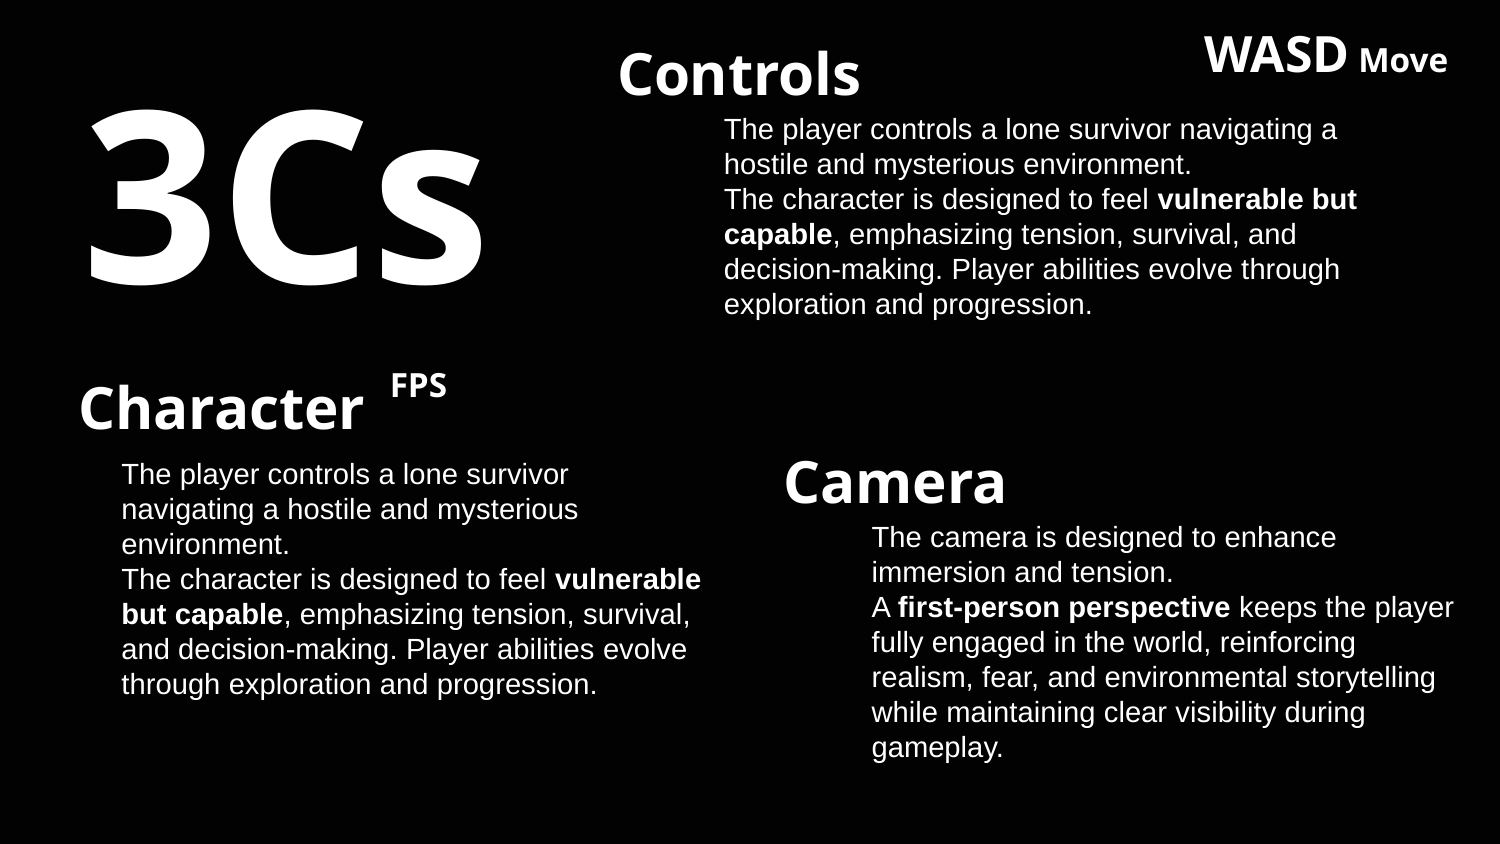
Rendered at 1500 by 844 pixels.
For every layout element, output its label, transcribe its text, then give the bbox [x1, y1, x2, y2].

text_box The camera is designed to enhance immersion and tension. A first-person perspective keeps the player fully engaged in the world, reinforcing realism, fear, and environmental storytelling while maintaining clear visibility during gameplay. [856, 510, 1472, 806]
text_box The player controls a lone survivor navigating a hostile and mysterious environment. The character is designed to feel vulnerable but capable, emphasizing tension, survival, and decision-making. Player abilities evolve through exploration and progression. [106, 448, 722, 743]
text_box FPS [375, 357, 745, 412]
text_box Controls [602, 30, 973, 115]
text_box Camera [768, 438, 1087, 523]
text_box The player controls a lone survivor navigating a hostile and mysterious environment. The character is designed to feel vulnerable but capable, emphasizing tension, survival, and decision-making. Player abilities evolve through exploration and progression. [709, 102, 1425, 363]
text_box WASD Move [1189, 15, 1500, 90]
text_box 3Cs [32, 0, 541, 332]
text_box Character [63, 363, 434, 449]
